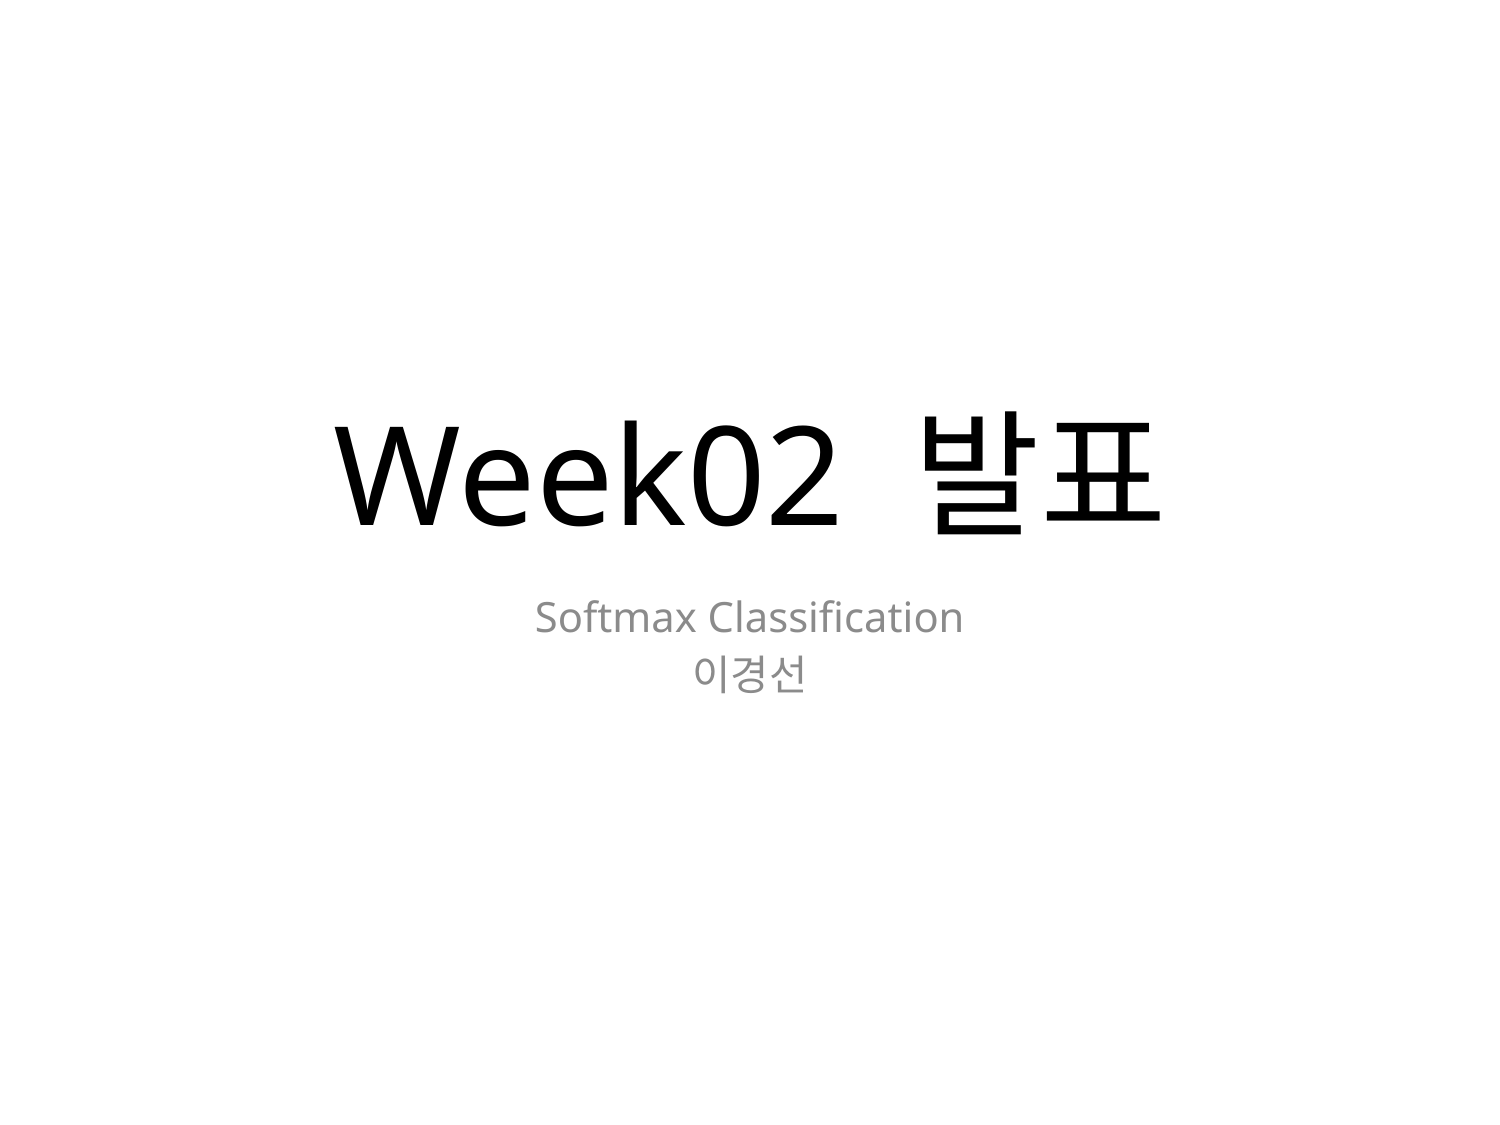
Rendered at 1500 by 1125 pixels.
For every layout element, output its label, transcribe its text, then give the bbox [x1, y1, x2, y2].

subtitle Softmax Classification 이경선 [0, 582, 1500, 871]
title Week02 발표 [112, 349, 1388, 582]
